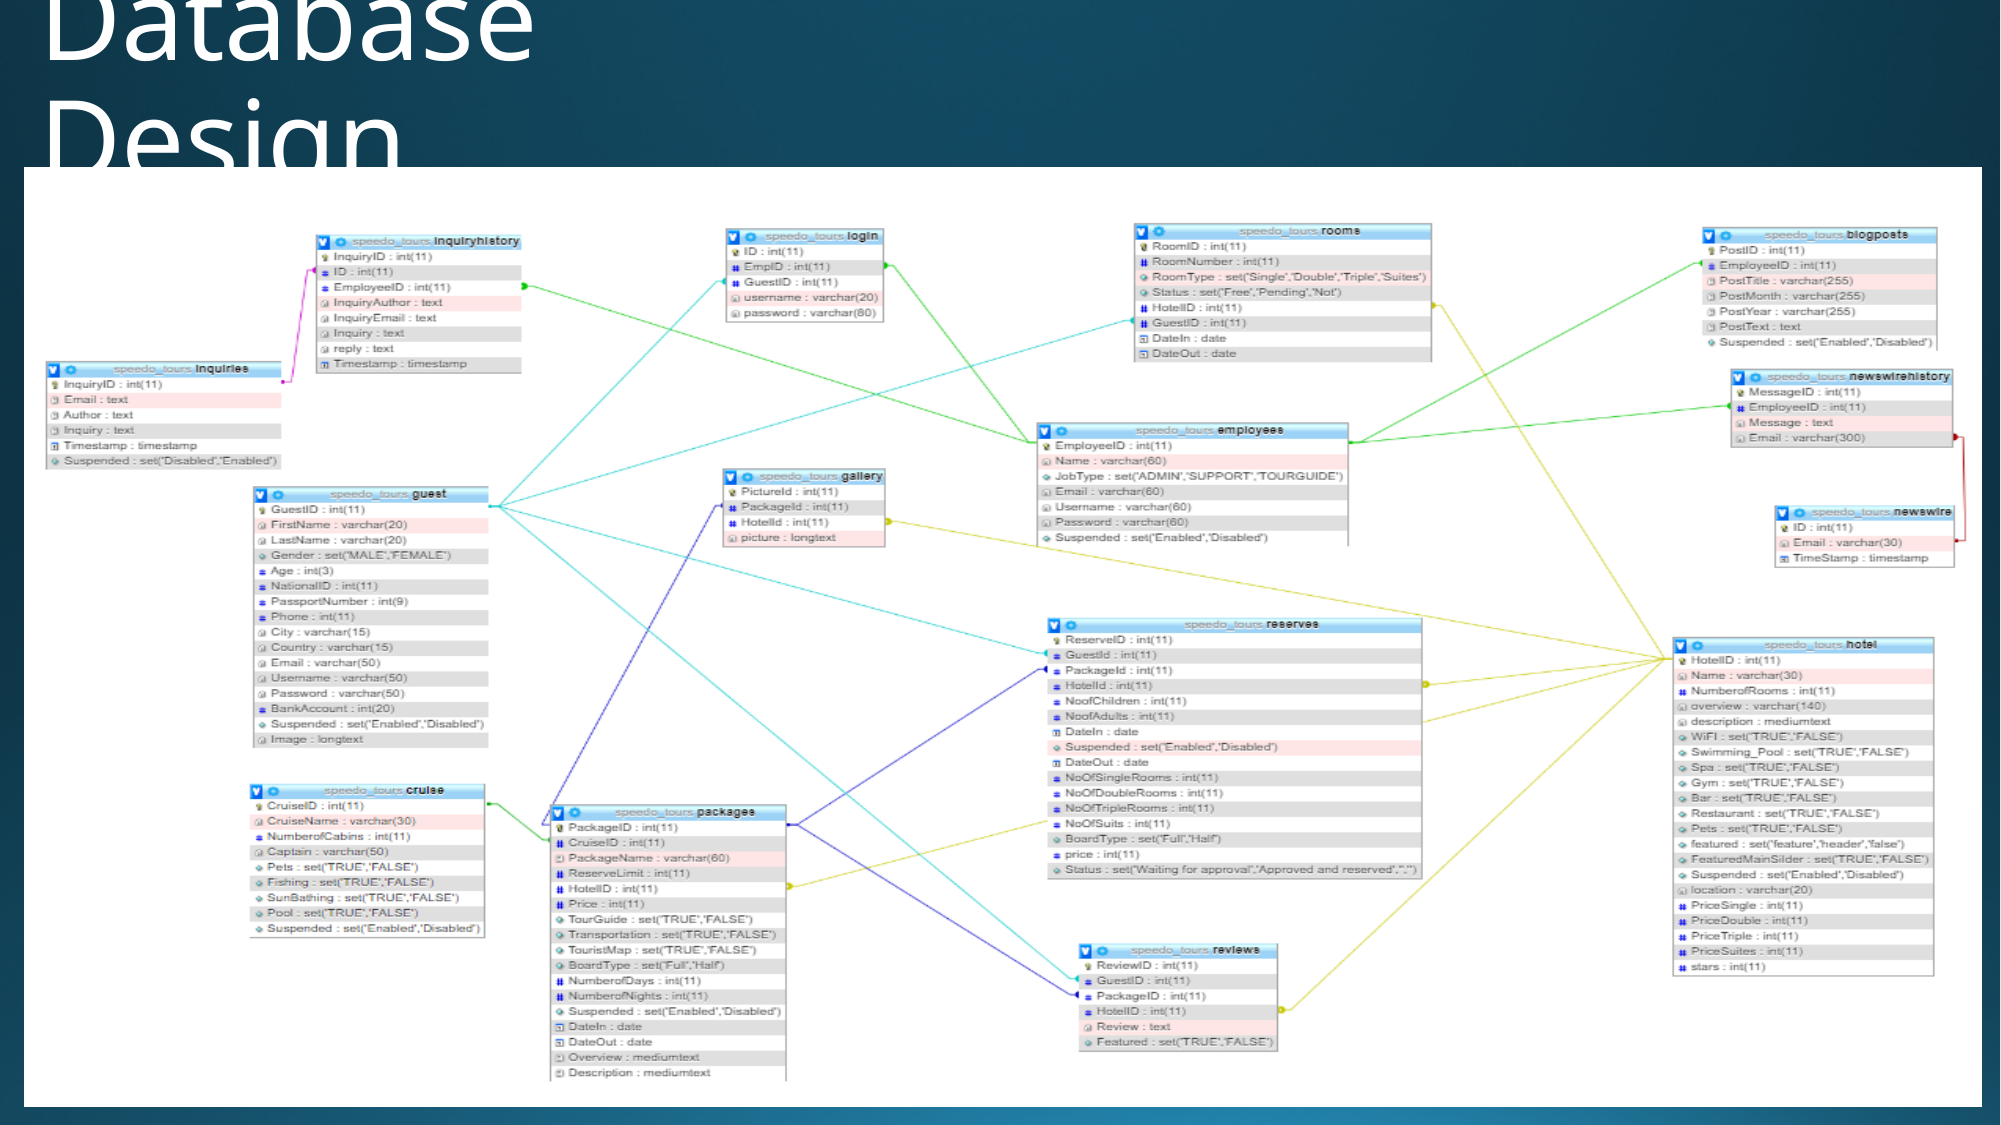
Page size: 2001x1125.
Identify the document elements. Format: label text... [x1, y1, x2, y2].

title Database Design [24, 0, 858, 167]
picture [0, 0, 2001, 1125]
